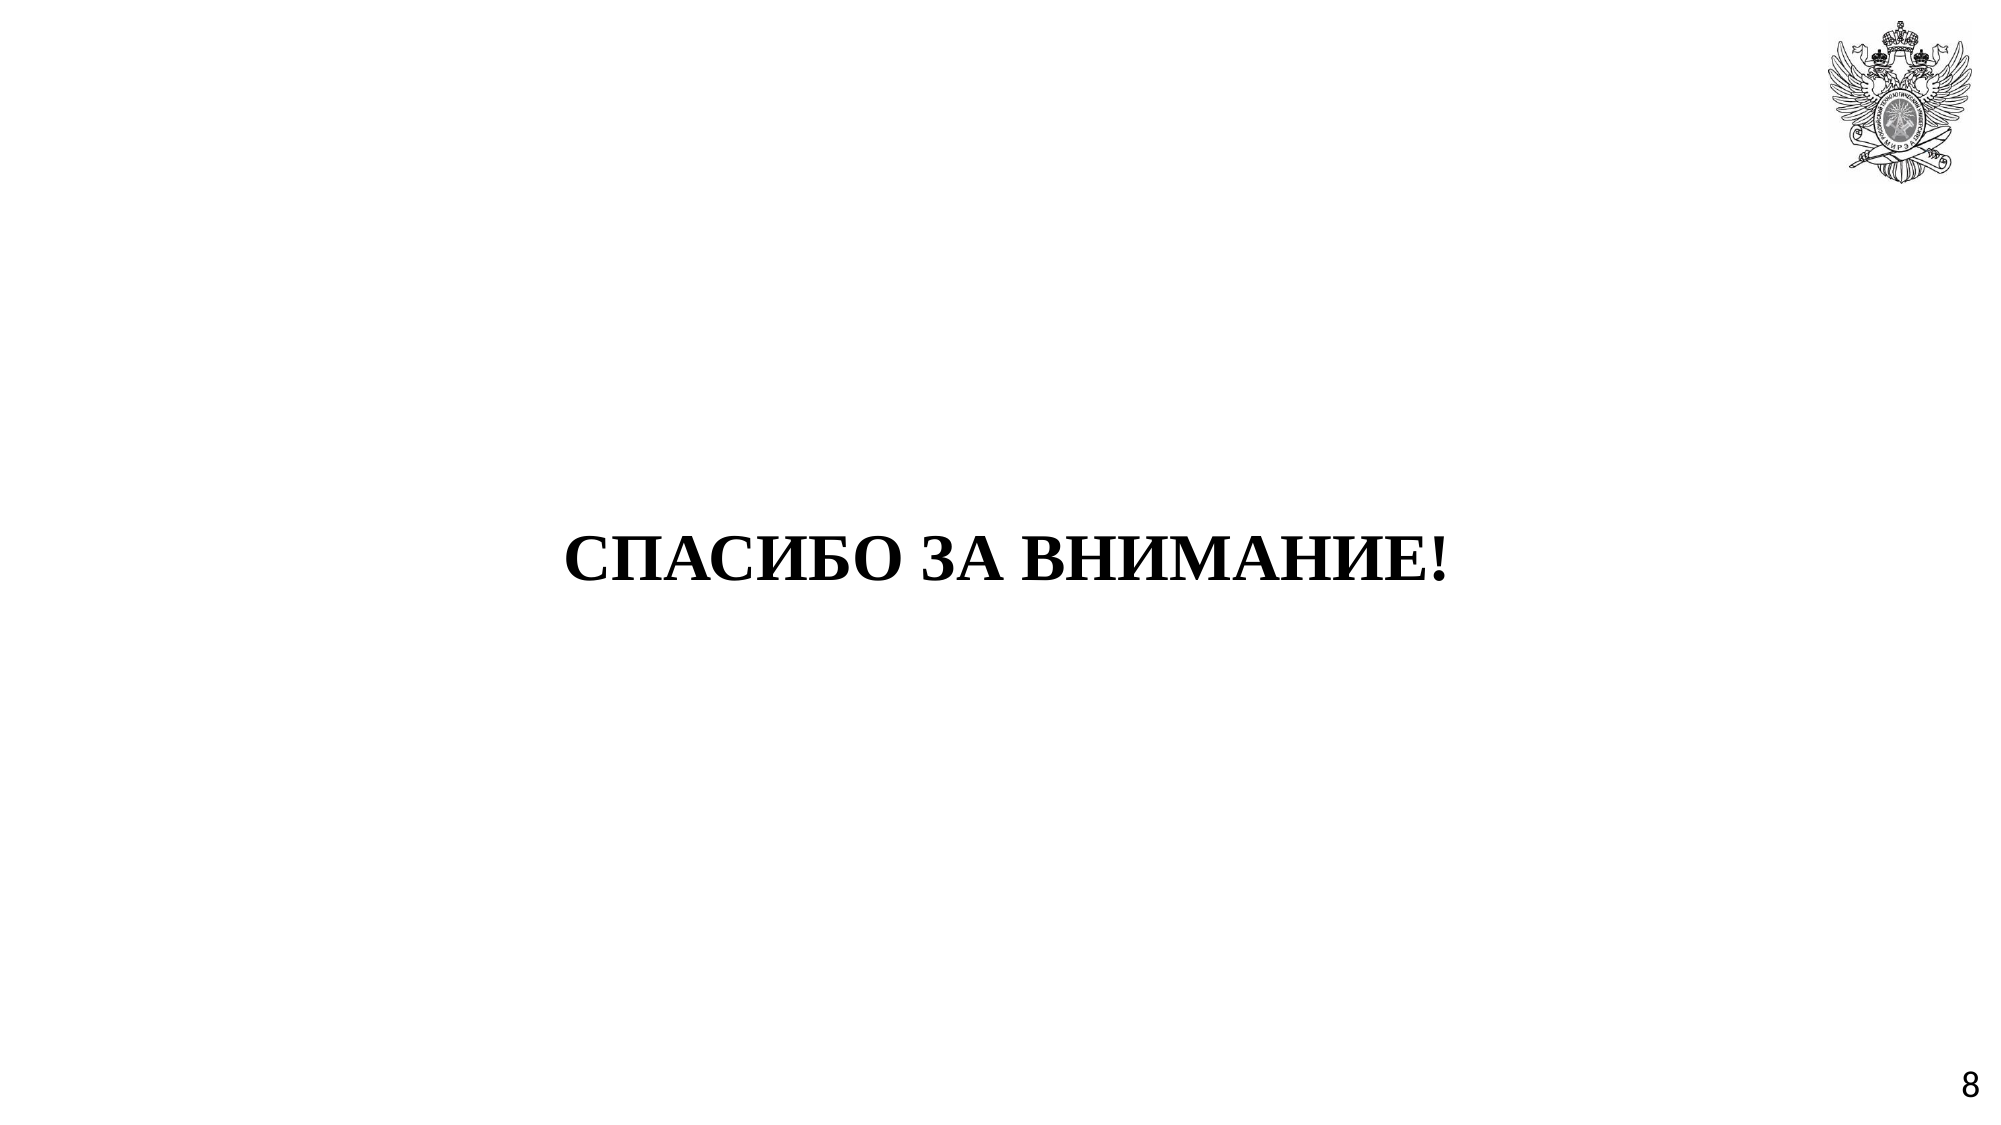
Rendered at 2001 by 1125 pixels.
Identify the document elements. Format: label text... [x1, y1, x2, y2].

picture [1828, 21, 1972, 184]
text_box 8 [1946, 1052, 1996, 1113]
text_box СПАСИБО ЗА ВНИМАНИЕ! [0, 501, 2000, 601]
